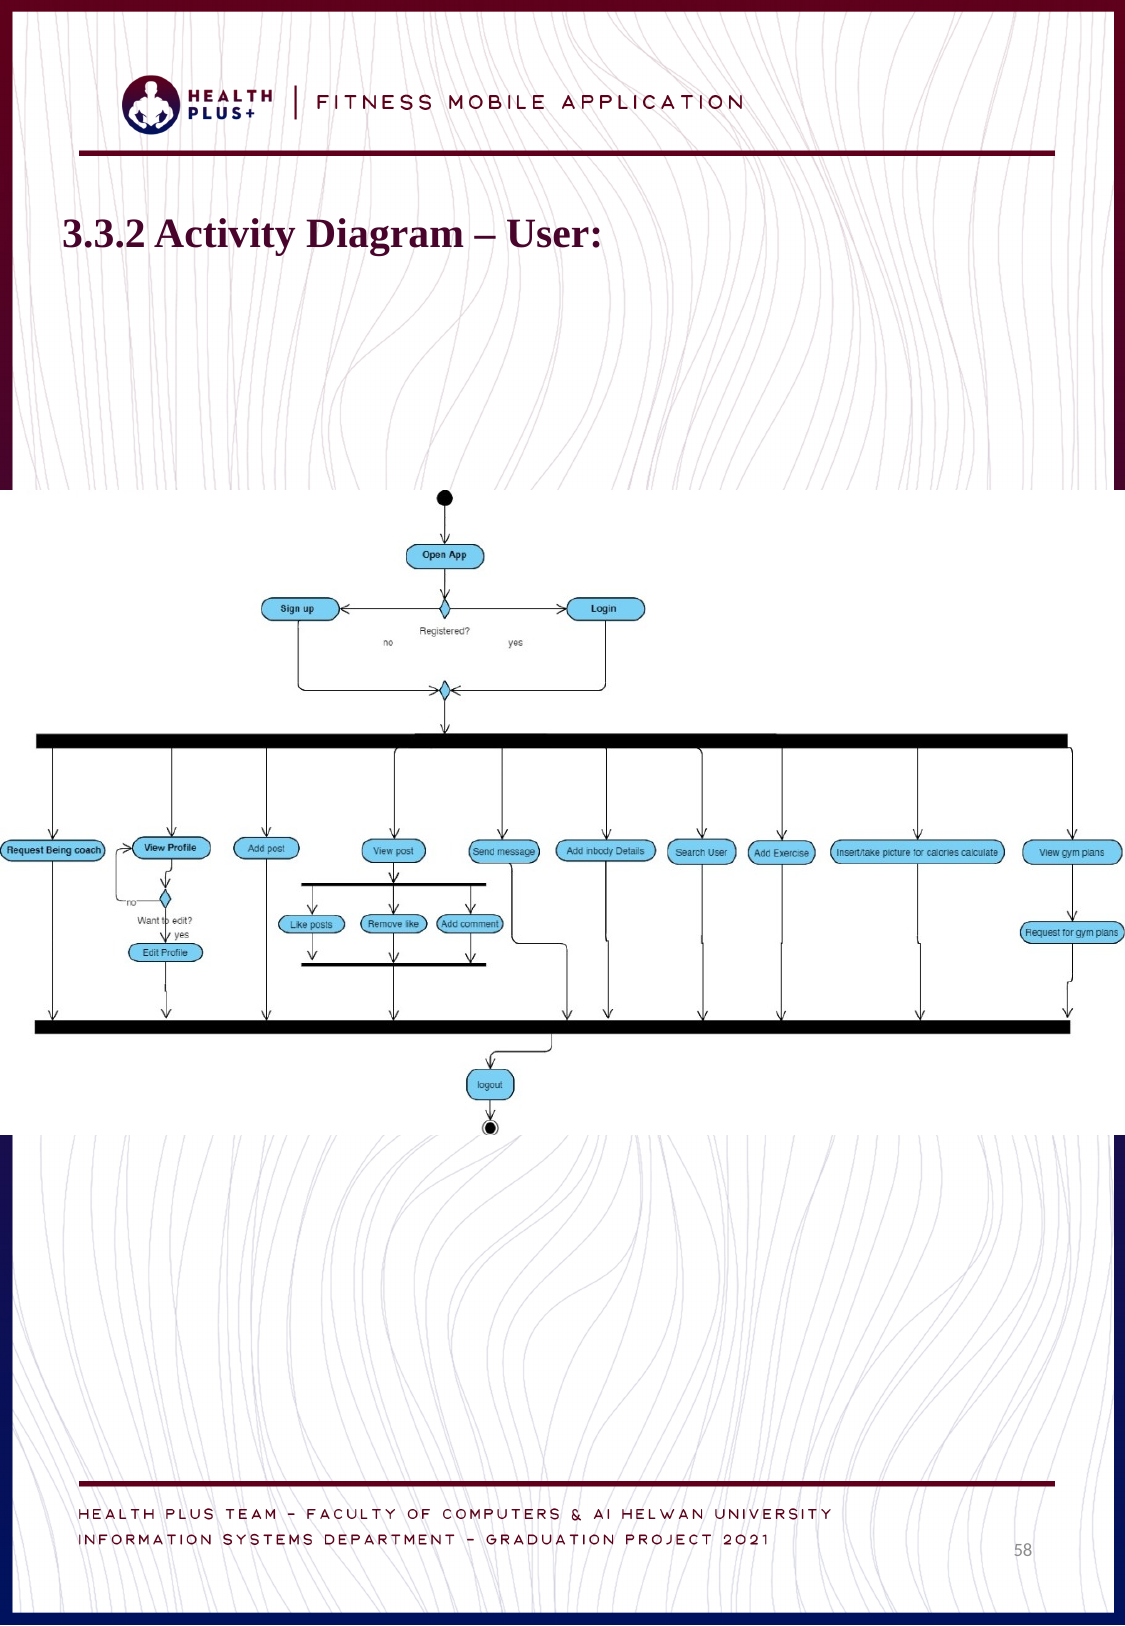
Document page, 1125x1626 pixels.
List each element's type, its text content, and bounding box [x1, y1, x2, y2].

text_box 3.3.2 Activity Diagram – User: [47, 198, 620, 264]
slide_number 58 [794, 1506, 1048, 1593]
picture [0, 0, 1125, 1625]
